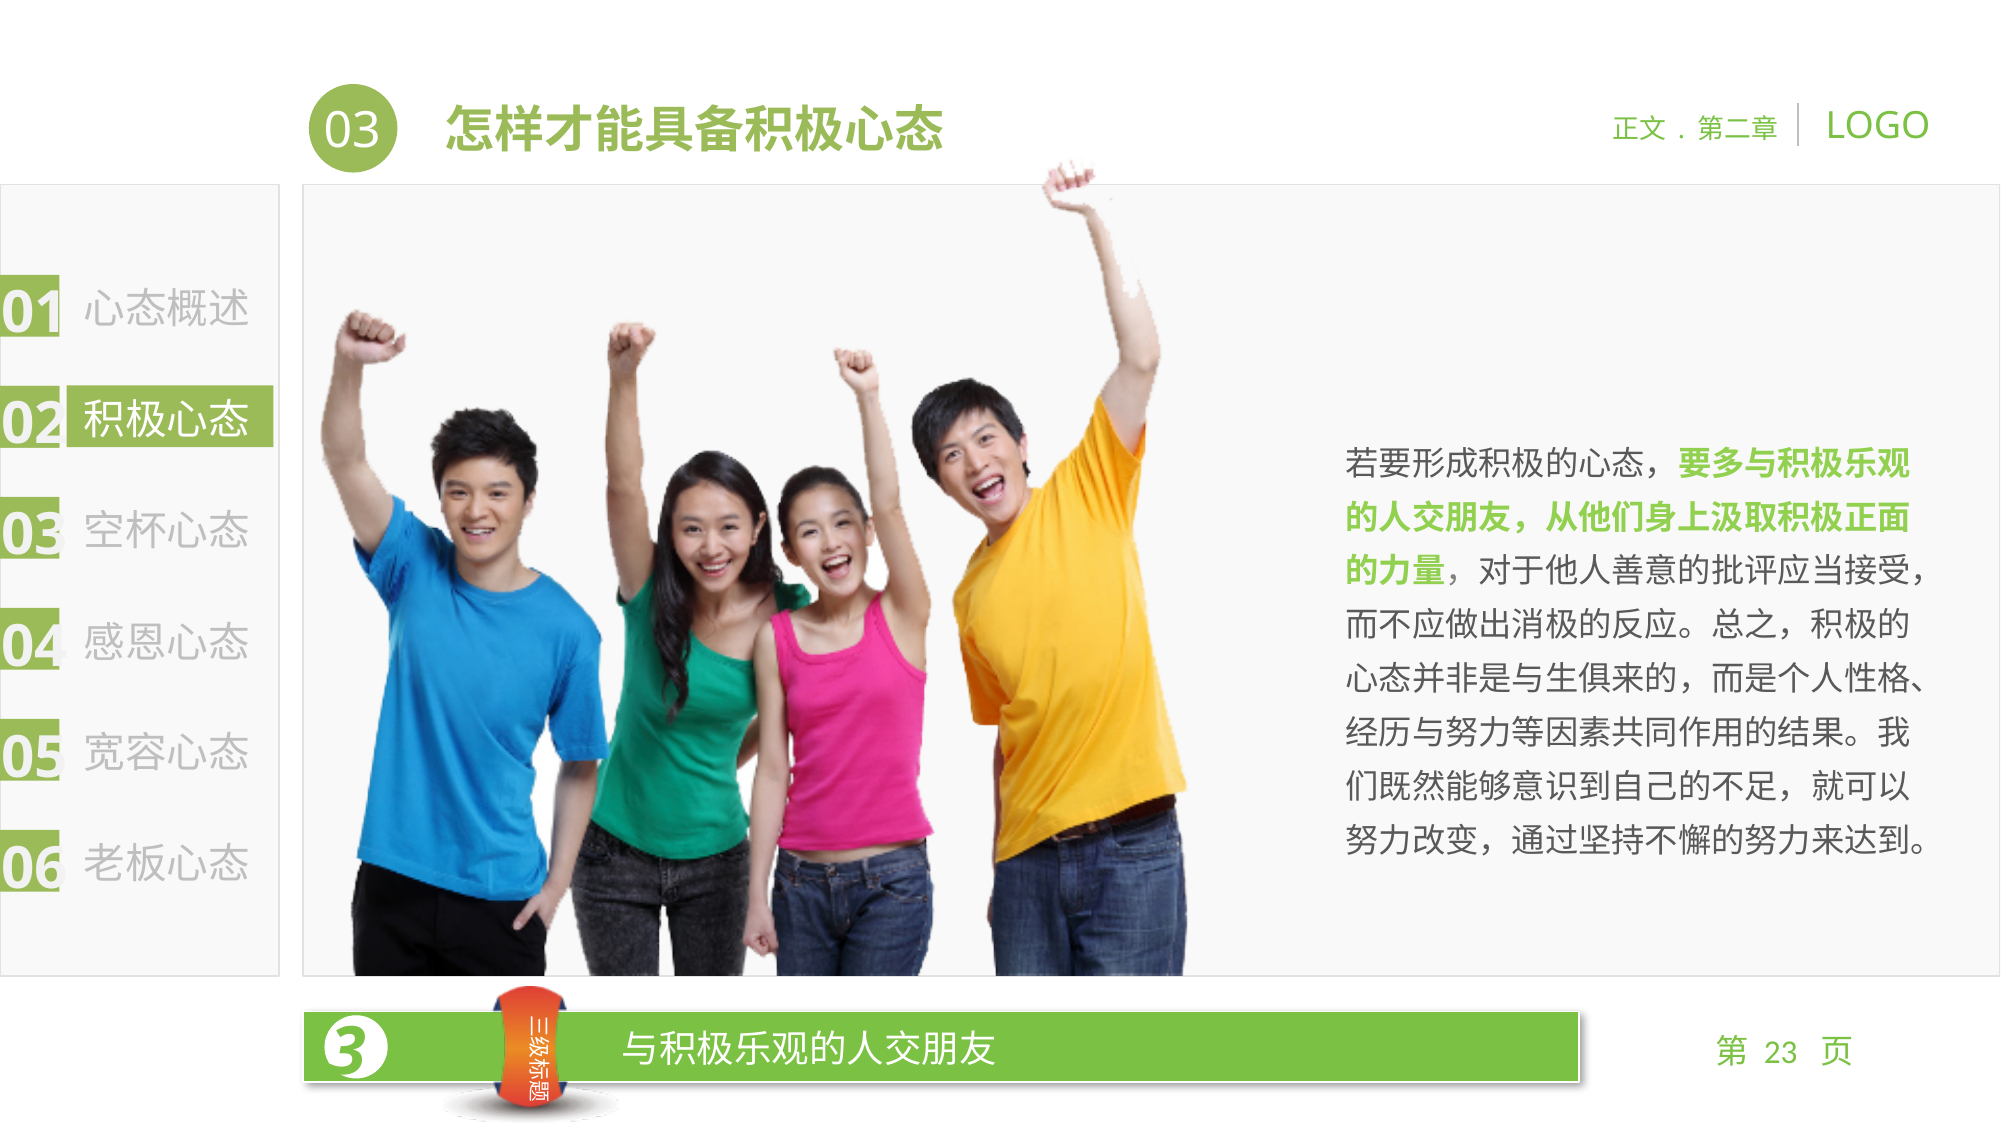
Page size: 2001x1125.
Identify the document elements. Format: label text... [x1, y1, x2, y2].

picture [320, 156, 1190, 977]
text_box 若要形成积极的心态，要多与积极乐观的人交朋友，从他们身上汲取积极正面的力量，对于他人善意的批评应当接受，而不应做出消极的反应。总之，积极的心态并非是与生俱来的，而是个人性格、经历与努力等因素共同作用的结果。我们既然能够意识到自己的不足，就可以努力改变，通过坚持不懈的努力来达到。 [1330, 420, 1946, 867]
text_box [308, 83, 398, 173]
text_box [302, 986, 1580, 1123]
text_box 怎样才能具备积极心态 [444, 90, 1024, 155]
